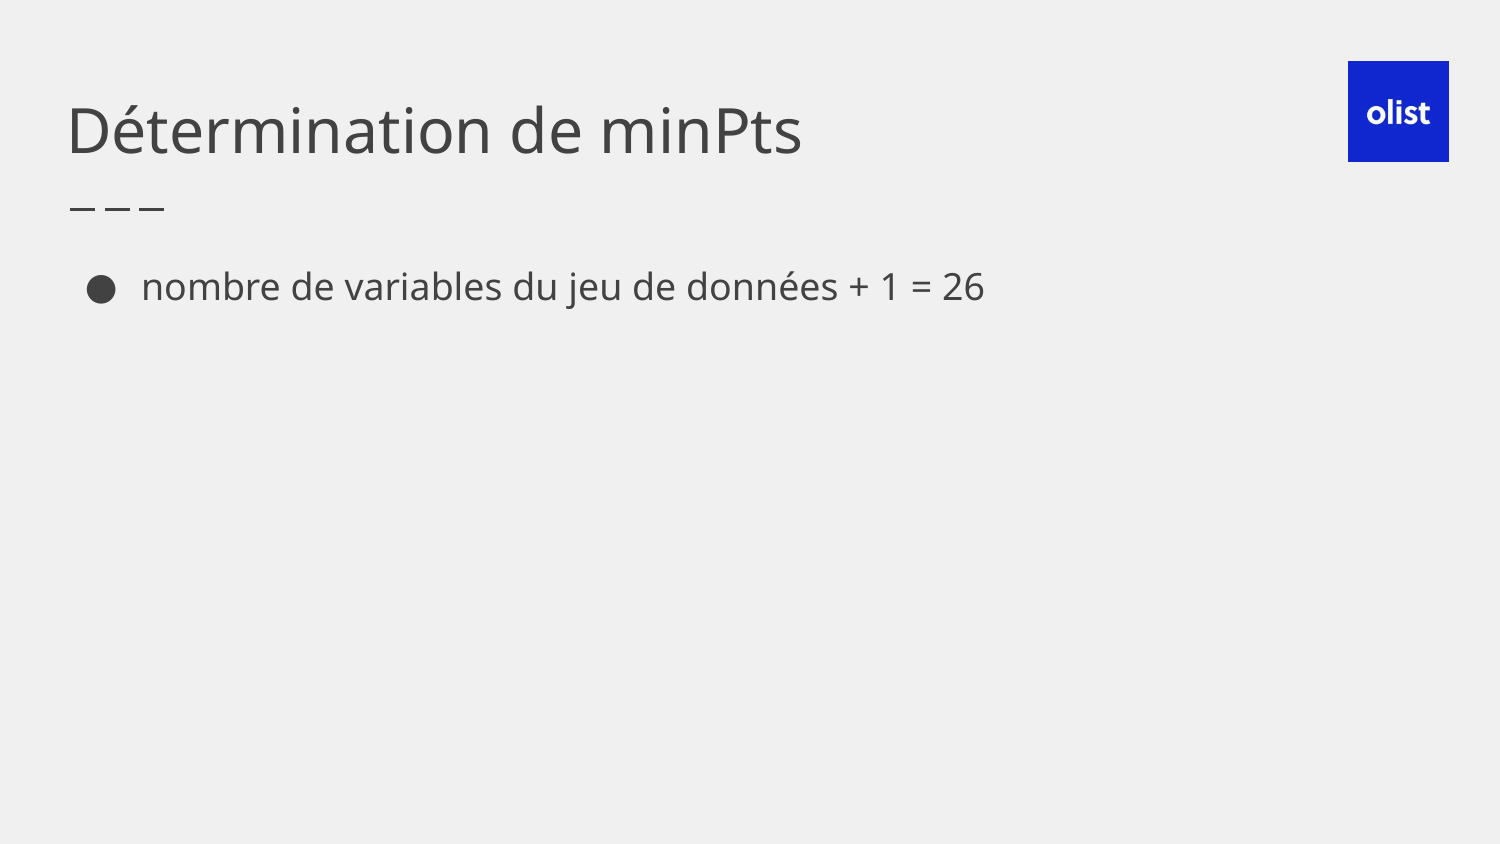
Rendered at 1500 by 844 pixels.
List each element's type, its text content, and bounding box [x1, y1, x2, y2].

title Détermination de minPts [51, 61, 1449, 182]
list nombre de variables du jeu de données + 1 = 26 [51, 240, 1449, 750]
